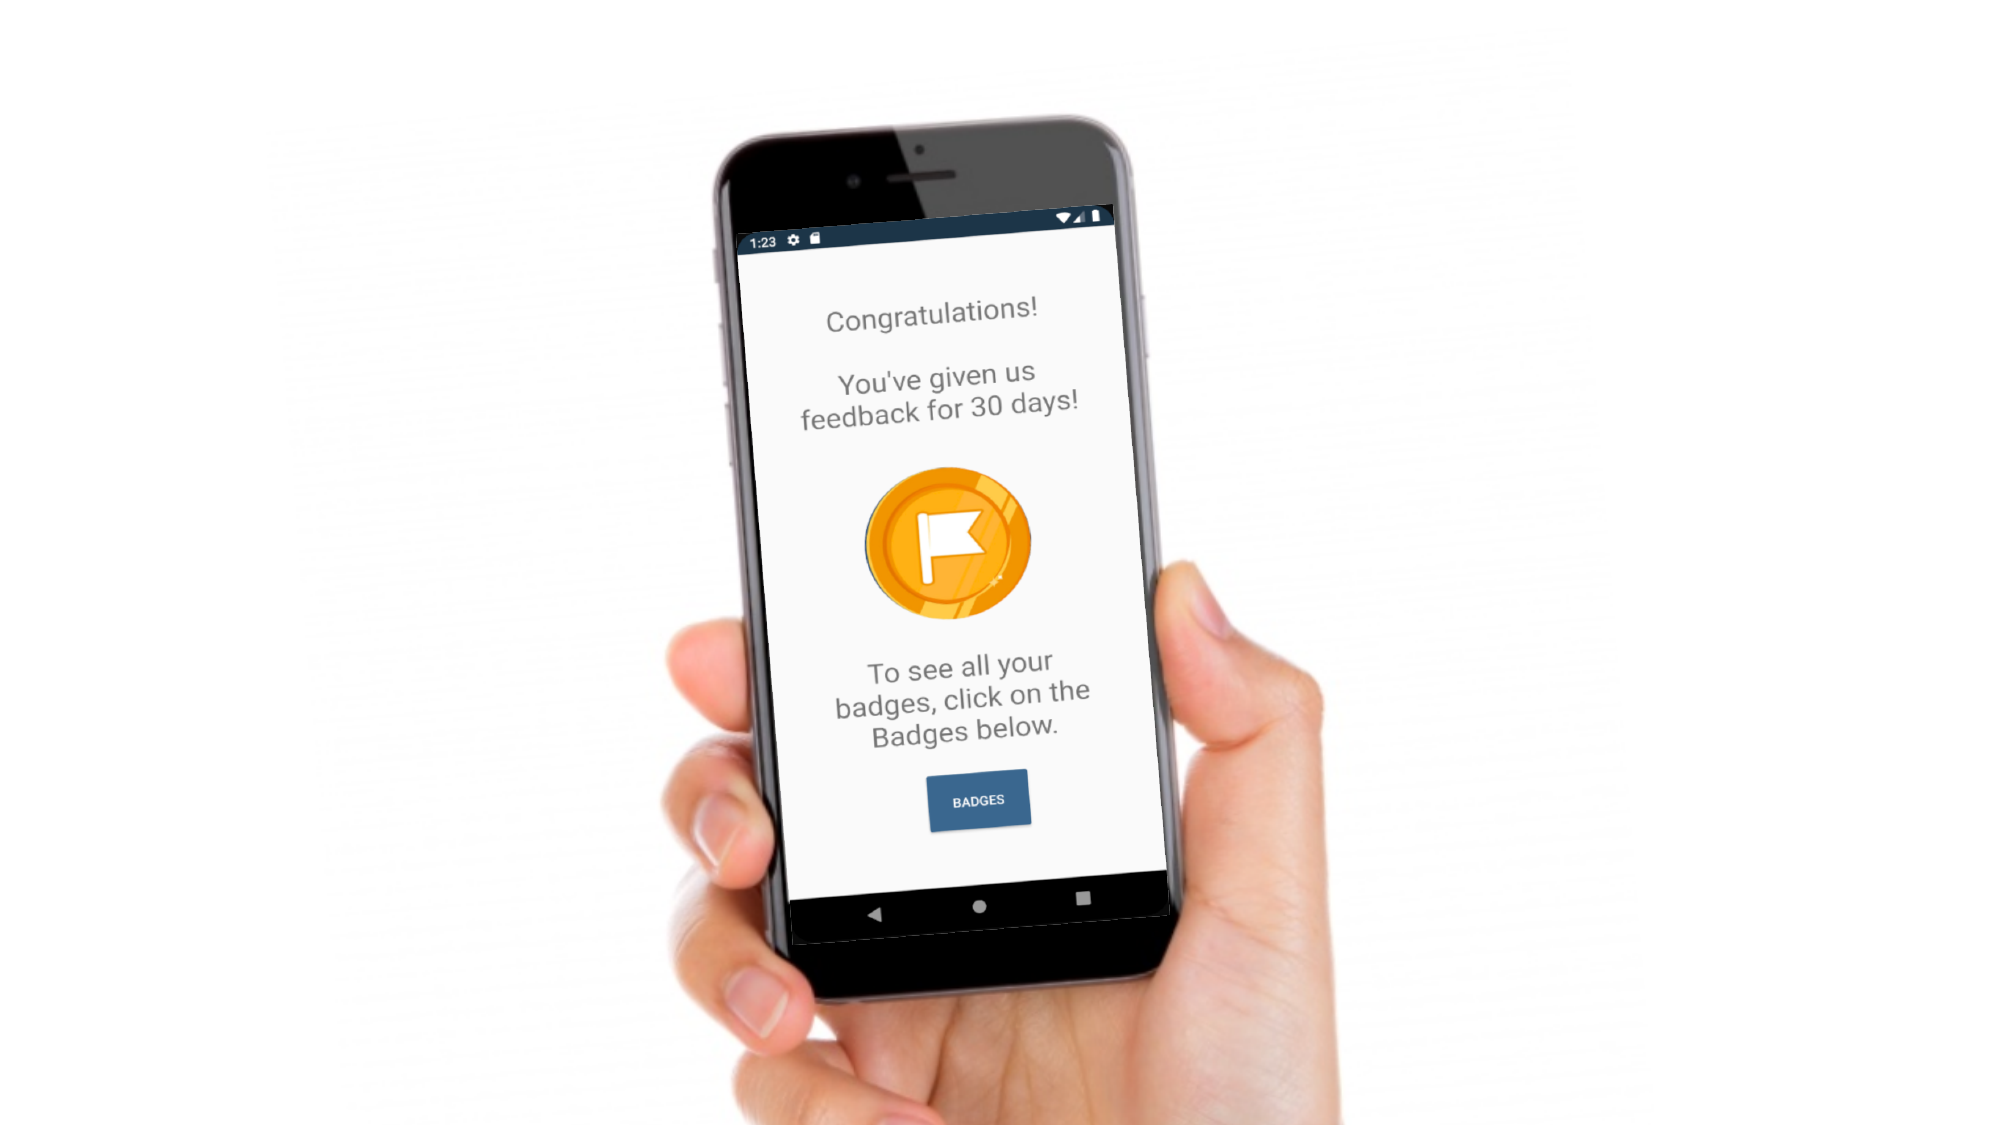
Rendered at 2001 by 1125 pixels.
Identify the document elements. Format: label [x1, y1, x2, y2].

picture [267, 27, 1654, 1125]
